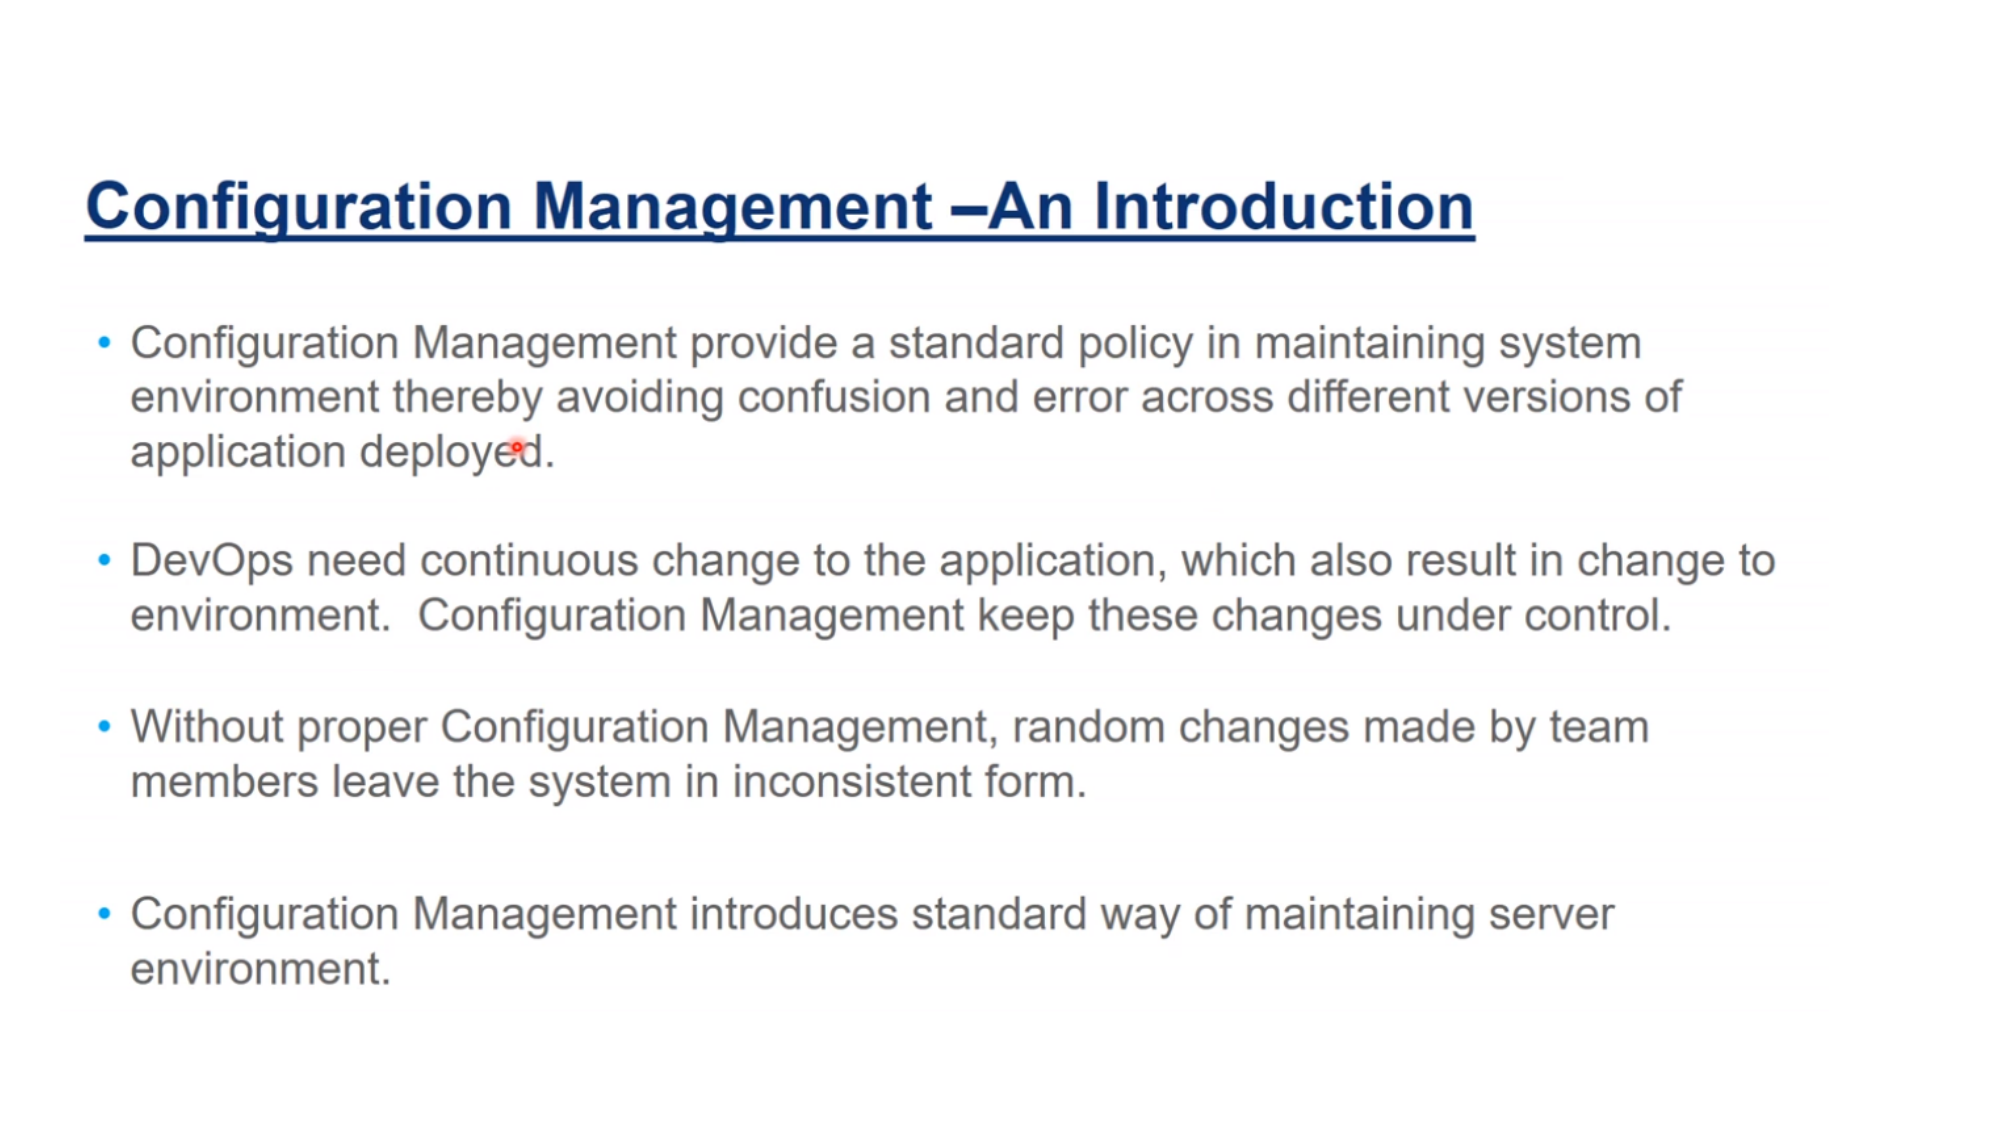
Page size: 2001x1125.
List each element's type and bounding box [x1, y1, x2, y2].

list [60, 161, 1829, 1014]
